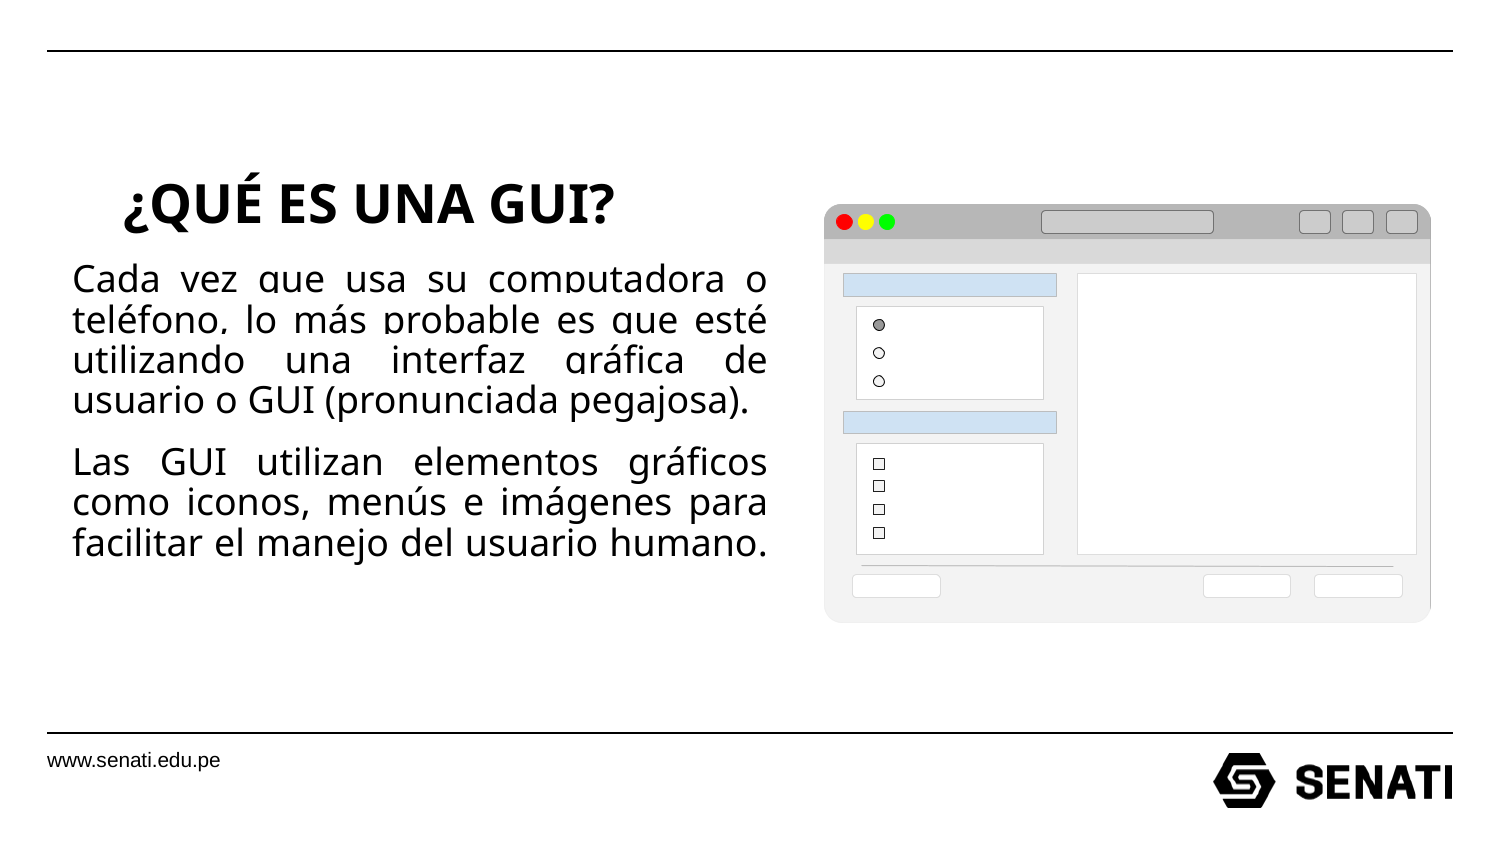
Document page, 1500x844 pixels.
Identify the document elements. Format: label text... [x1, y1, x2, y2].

picture [824, 204, 1431, 624]
title ¿QUÉ ES UNA GUI? [123, 176, 713, 258]
list Cada vez que usa su computadora o teléfono, lo más probable es que esté utilizando una interfaz gráfica de usuario o GUI (pronunciada pegajosa). Las GUI utilizan elementos gráficos como iconos, menús e imágenes para facilitar el manejo del usuario humano. [71, 260, 769, 609]
